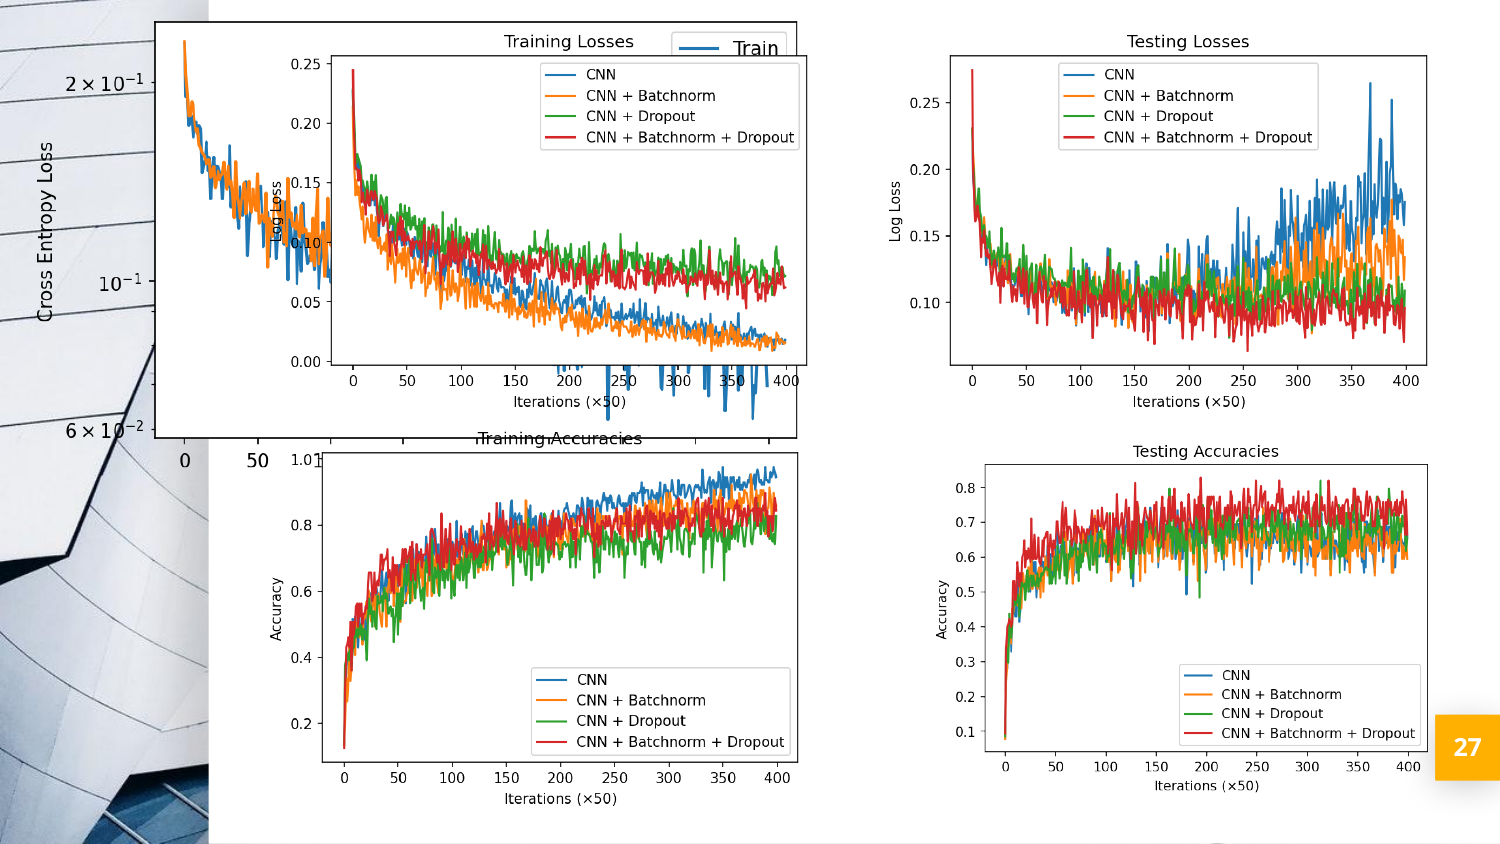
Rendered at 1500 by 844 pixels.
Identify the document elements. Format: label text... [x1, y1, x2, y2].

picture [0, 0, 816, 844]
slide_number ‹#› [1441, 716, 1500, 781]
picture [926, 435, 1436, 804]
picture [879, 24, 1436, 420]
